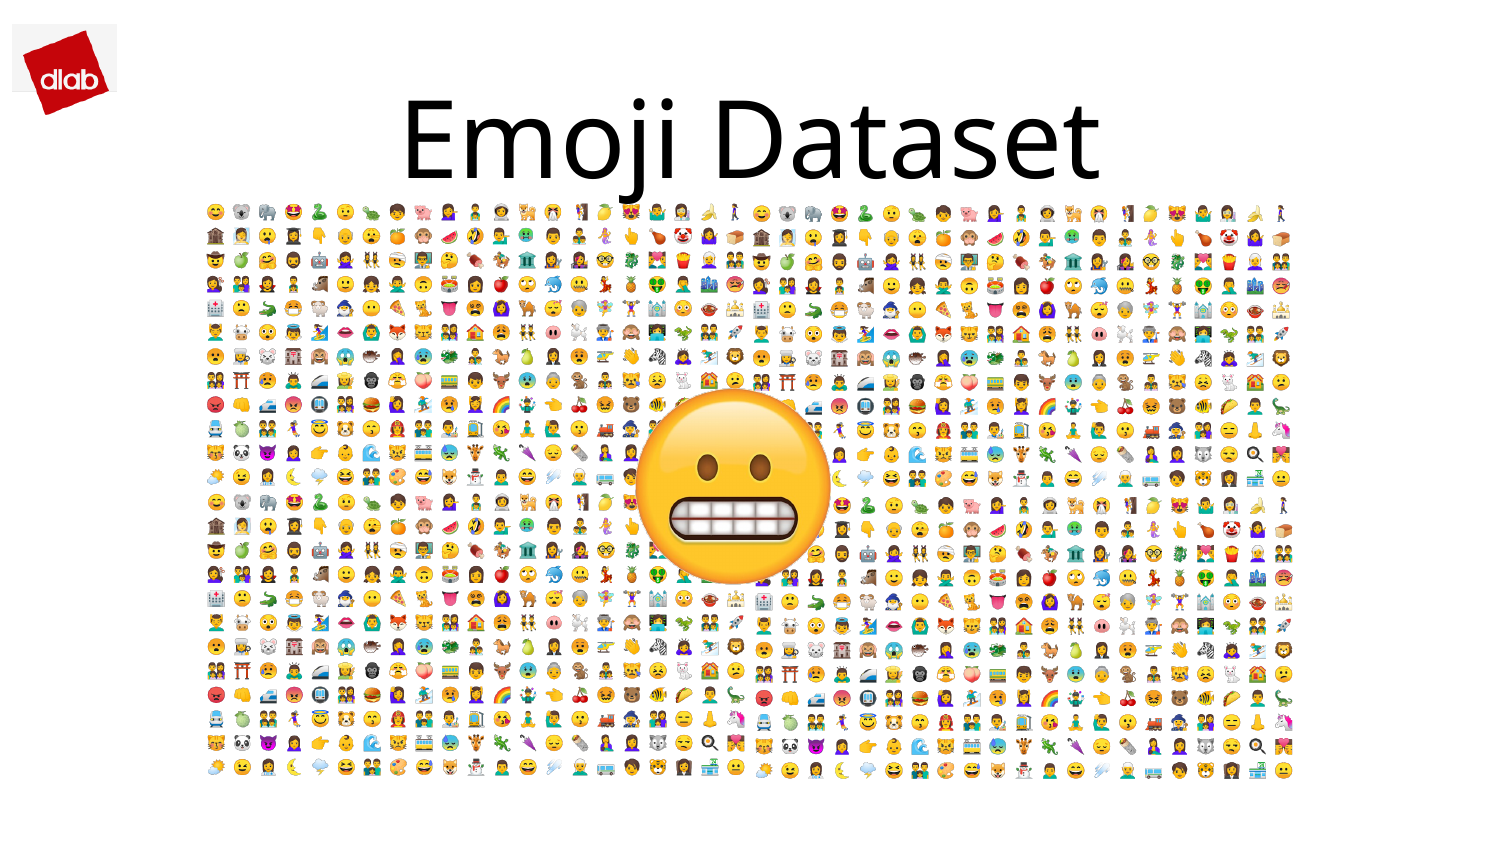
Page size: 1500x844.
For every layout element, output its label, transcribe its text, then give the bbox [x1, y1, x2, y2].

picture [204, 201, 1296, 788]
text_box Emoji Dataset [51, 39, 1449, 346]
picture [12, 24, 117, 127]
